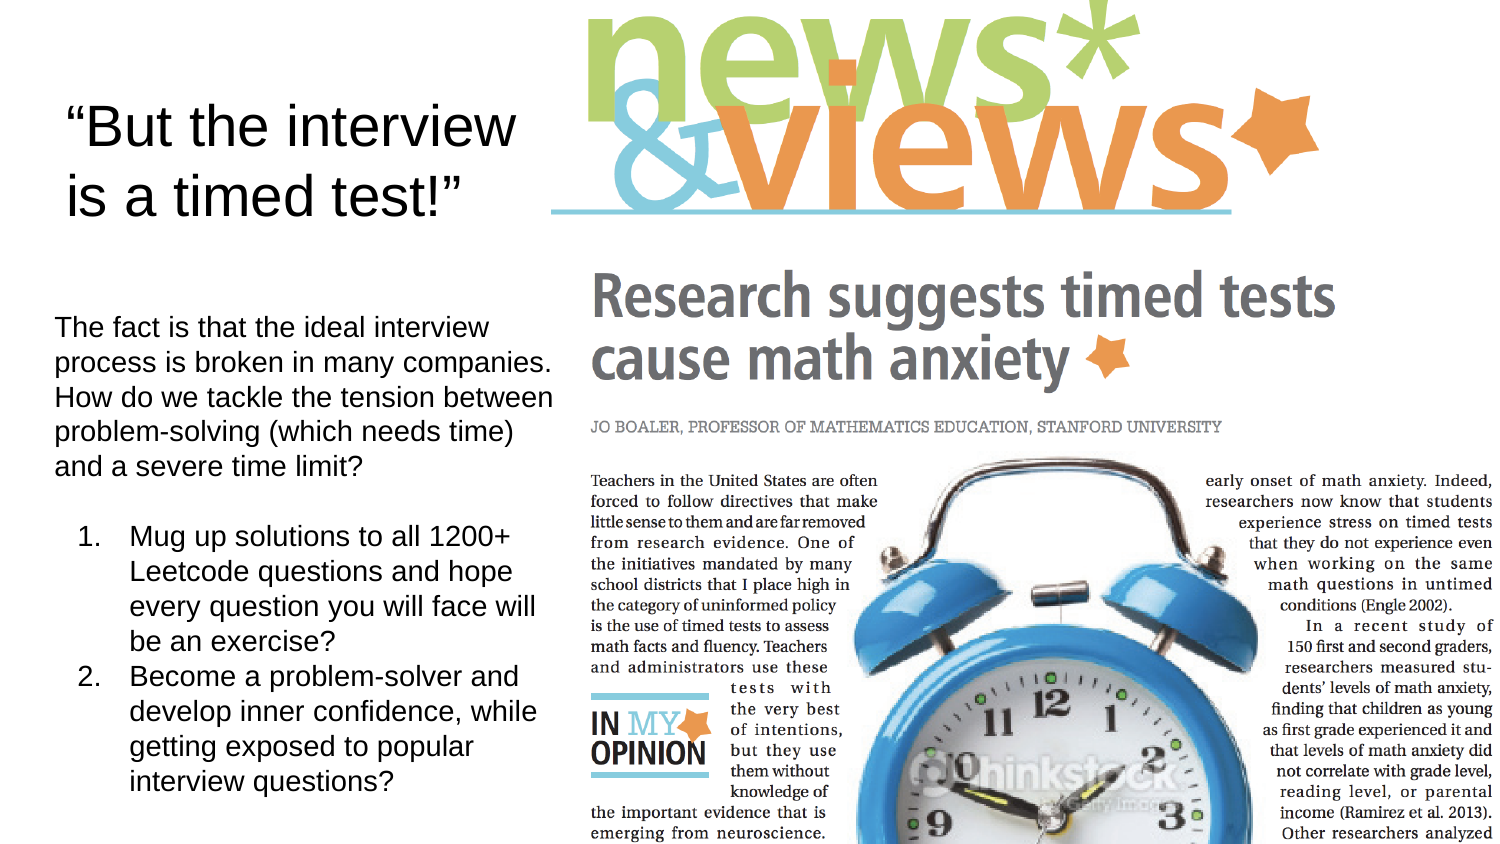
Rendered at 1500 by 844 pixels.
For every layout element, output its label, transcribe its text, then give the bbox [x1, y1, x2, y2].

picture [550, 0, 1499, 844]
title “But the interview is a timed test!” [51, 72, 545, 292]
text_box The fact is that the ideal interview process is broken in many companies. How do we tackle the tension between problem-solving (which needs time) and a severe time limit? Mug up solutions to all 1200+ Leetcode questions and hope every question you will face will be an exercise? Become a problem-solver and develop inner confidence, while getting exposed to popular interview questions? [39, 292, 545, 820]
